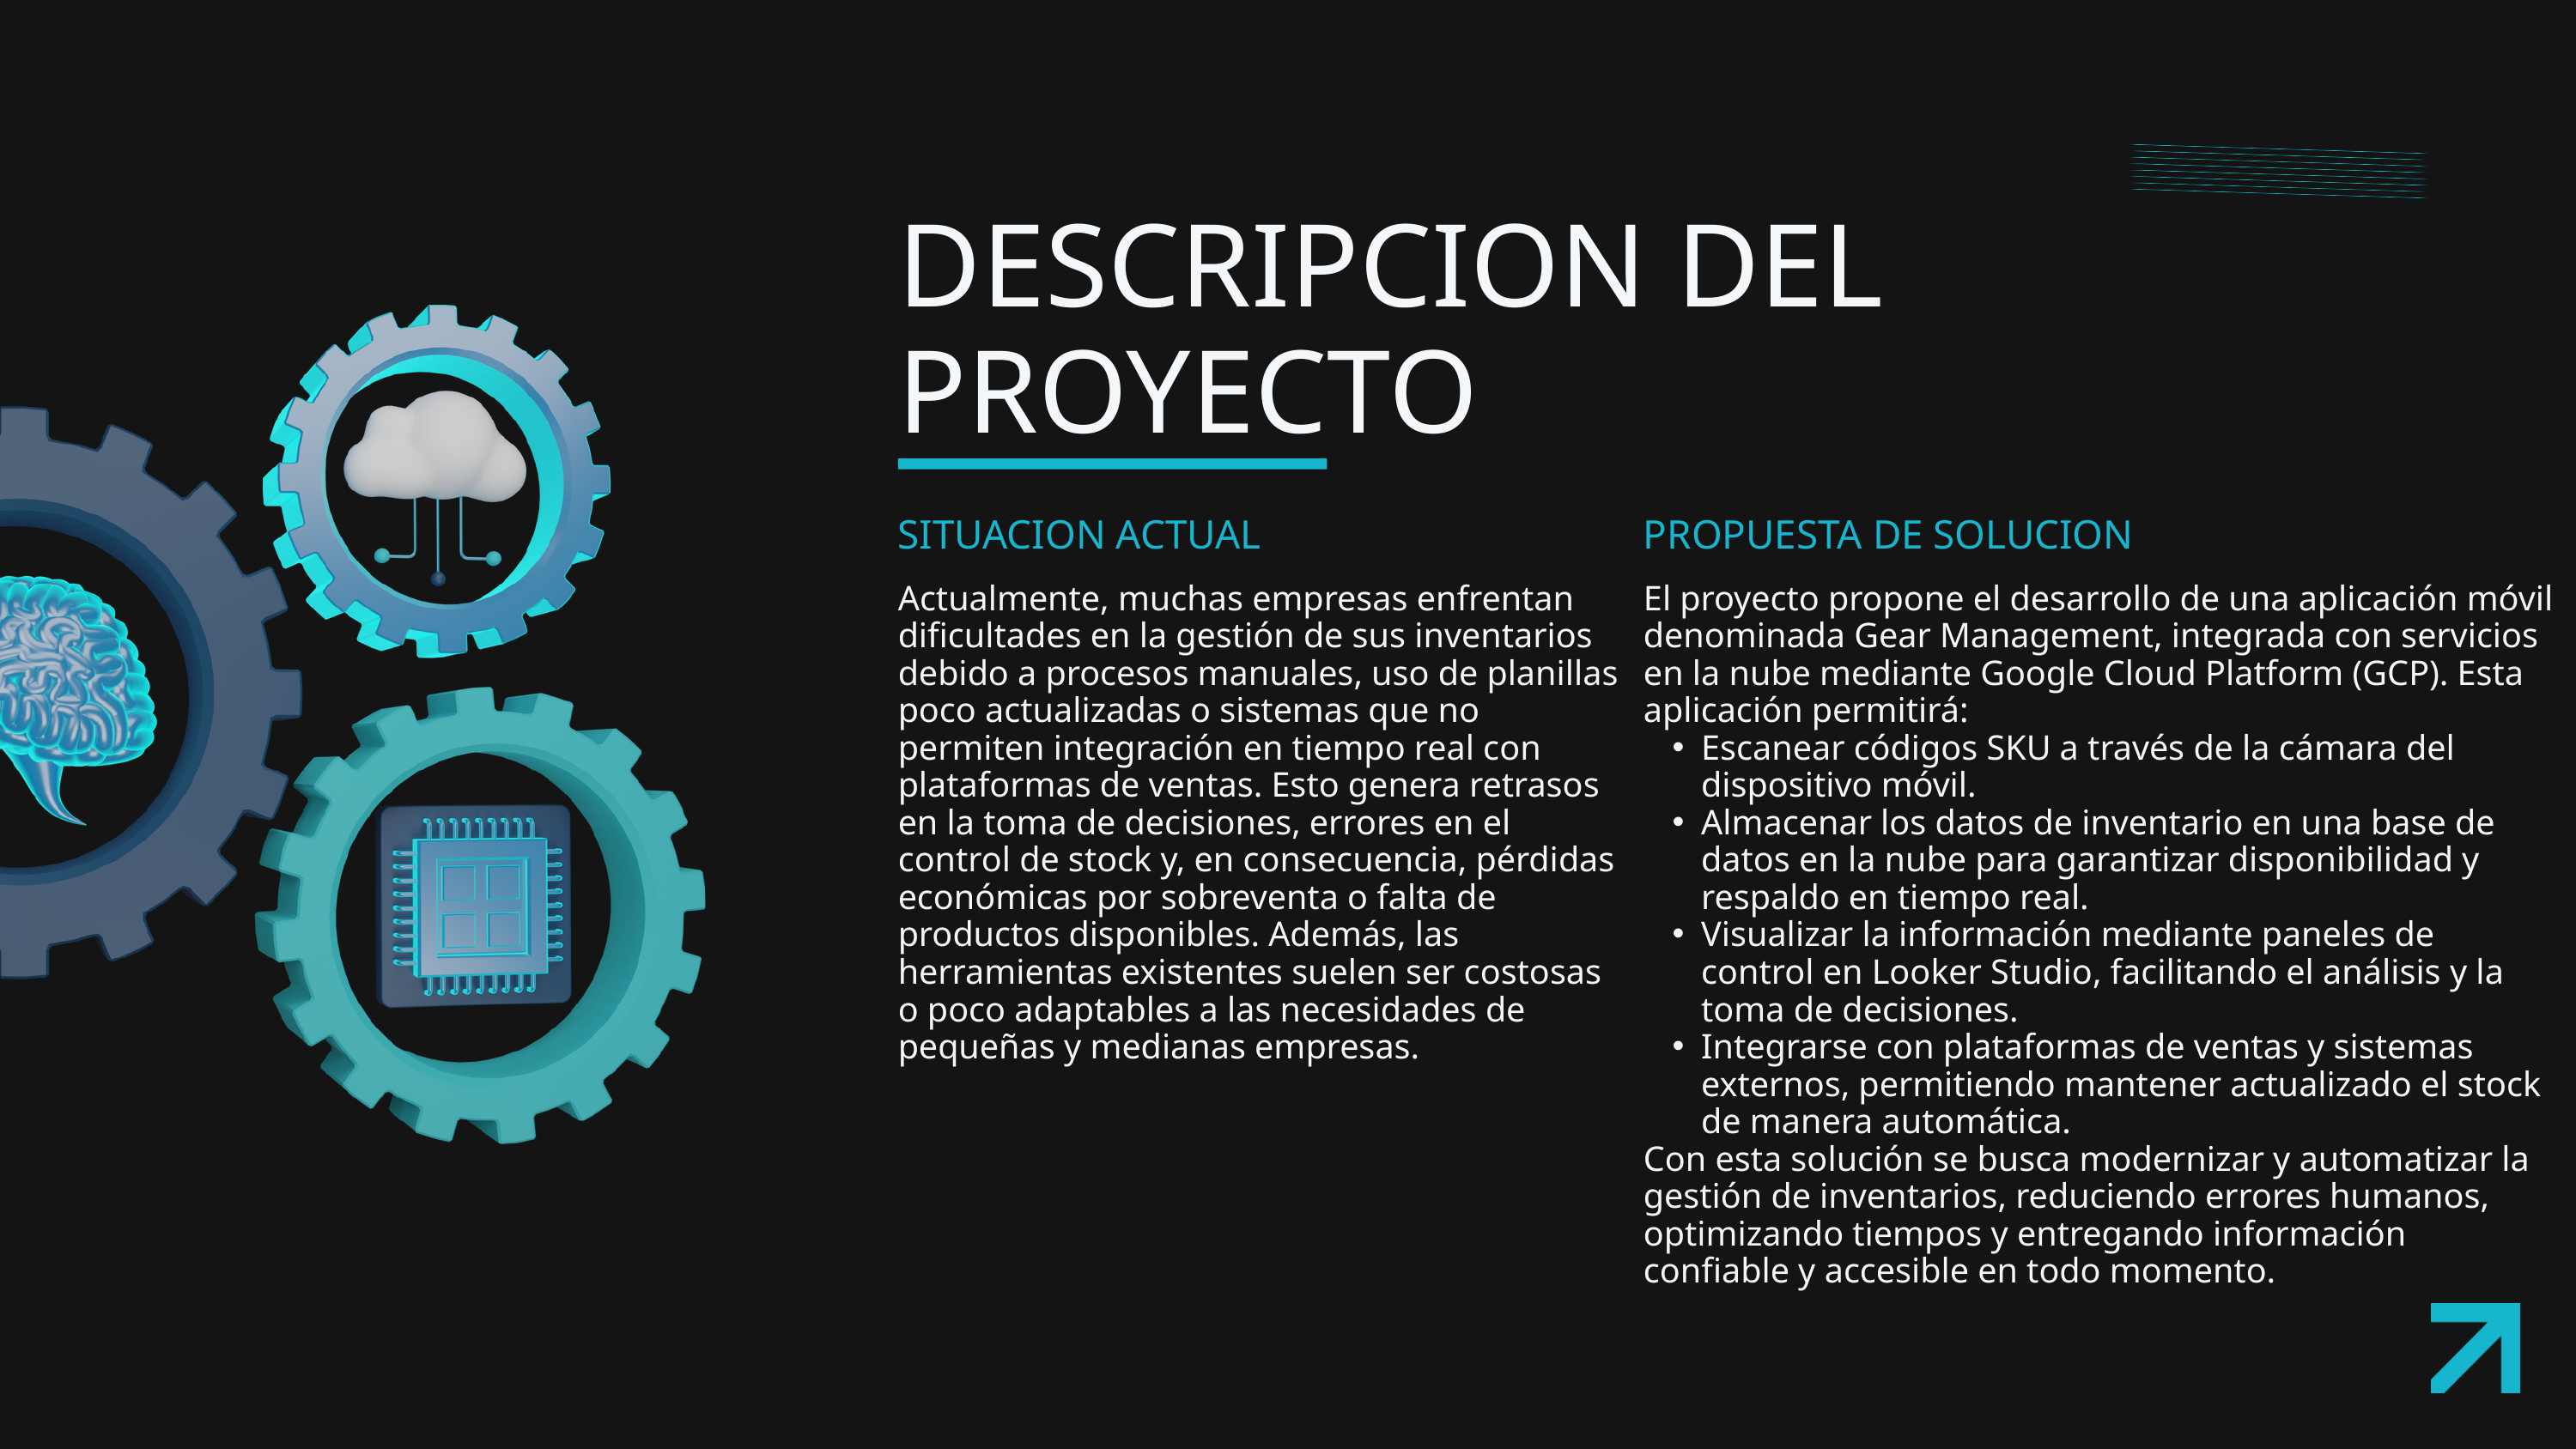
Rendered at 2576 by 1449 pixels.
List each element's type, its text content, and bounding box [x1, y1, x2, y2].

text_box El proyecto propone el desarrollo de una aplicación móvil denominada Gear Management, integrada con servicios en la nube mediante Google Cloud Platform (GCP). Esta aplicación permitirá: Escanear códigos SKU a través de la cámara del dispositivo móvil. Almacenar los datos de inventario en una base de datos en la nube para garantizar disponibilidad y respaldo en tiempo real. Visualizar la información mediante paneles de control en Looker Studio, facilitando el análisis y la toma de decisiones. Integrarse con plataformas de ventas y sistemas externos, permitiendo mantener actualizado el stock de manera automática. Con esta solución se busca modernizar y automatizar la gestión de inventarios, reduciendo errores humanos, optimizando tiempos y entregando información confiable y accesible en todo momento. [1643, 579, 2556, 1328]
text_box [0, 305, 706, 1144]
text_box [2431, 1328, 2520, 1393]
text_box PROPUESTA DE SOLUCION [1643, 513, 2198, 557]
text_box [2127, 144, 2432, 198]
text_box Actualmente, muchas empresas enfrentan dificultades en la gestión de sus inventarios debido a procesos manuales, uso de planillas poco actualizadas o sistemas que no permiten integración en tiempo real con plataformas de ventas. Esto genera retrasos en la toma de decisiones, errores en el control de stock y, en consecuencia, pérdidas económicas por sobreventa o falta de productos disponibles. Además, las herramientas existentes suelen ser costosas o poco adaptables a las necesidades de pequeñas y medianas empresas. [897, 579, 1621, 1178]
text_box DESCRIPCION DEL PROYECTO [897, 203, 2389, 457]
text_box SITUACION ACTUAL [897, 513, 1318, 557]
